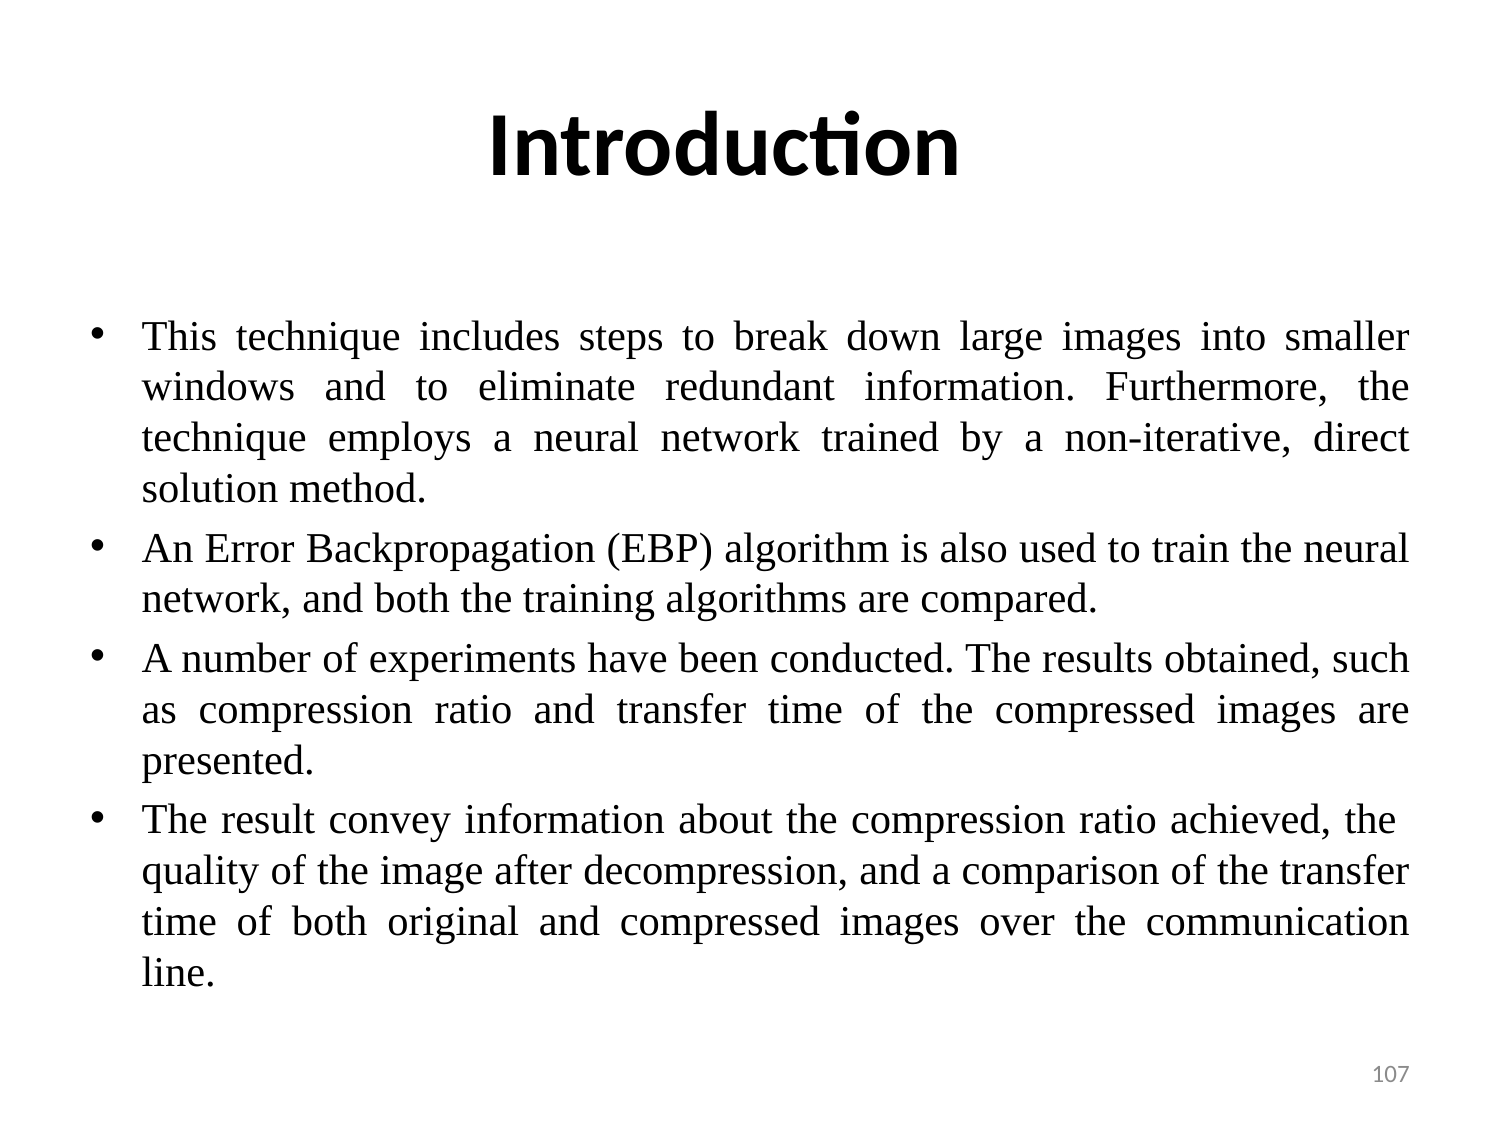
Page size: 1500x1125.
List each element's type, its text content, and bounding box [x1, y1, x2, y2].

title Introduction [24, 45, 1425, 233]
slide_number 107 [1074, 1042, 1425, 1103]
list This technique includes steps to break down large images into smaller windows and to eliminate redundant information. Furthermore, the technique employs a neural network trained by a non-iterative, direct solution method. An Error Backpropagation (EBP) algorithm is also used to train the neural network, and both the training algorithms are compared. A number of experiments have been conducted. The results obtained, such as compression ratio and transfer time of the compressed images are presented. The result convey information about the compression ratio achieved, the quality of the image after decompression, and a comparison of the transfer time of both original and compressed images over the communication line. [75, 299, 1425, 1005]
